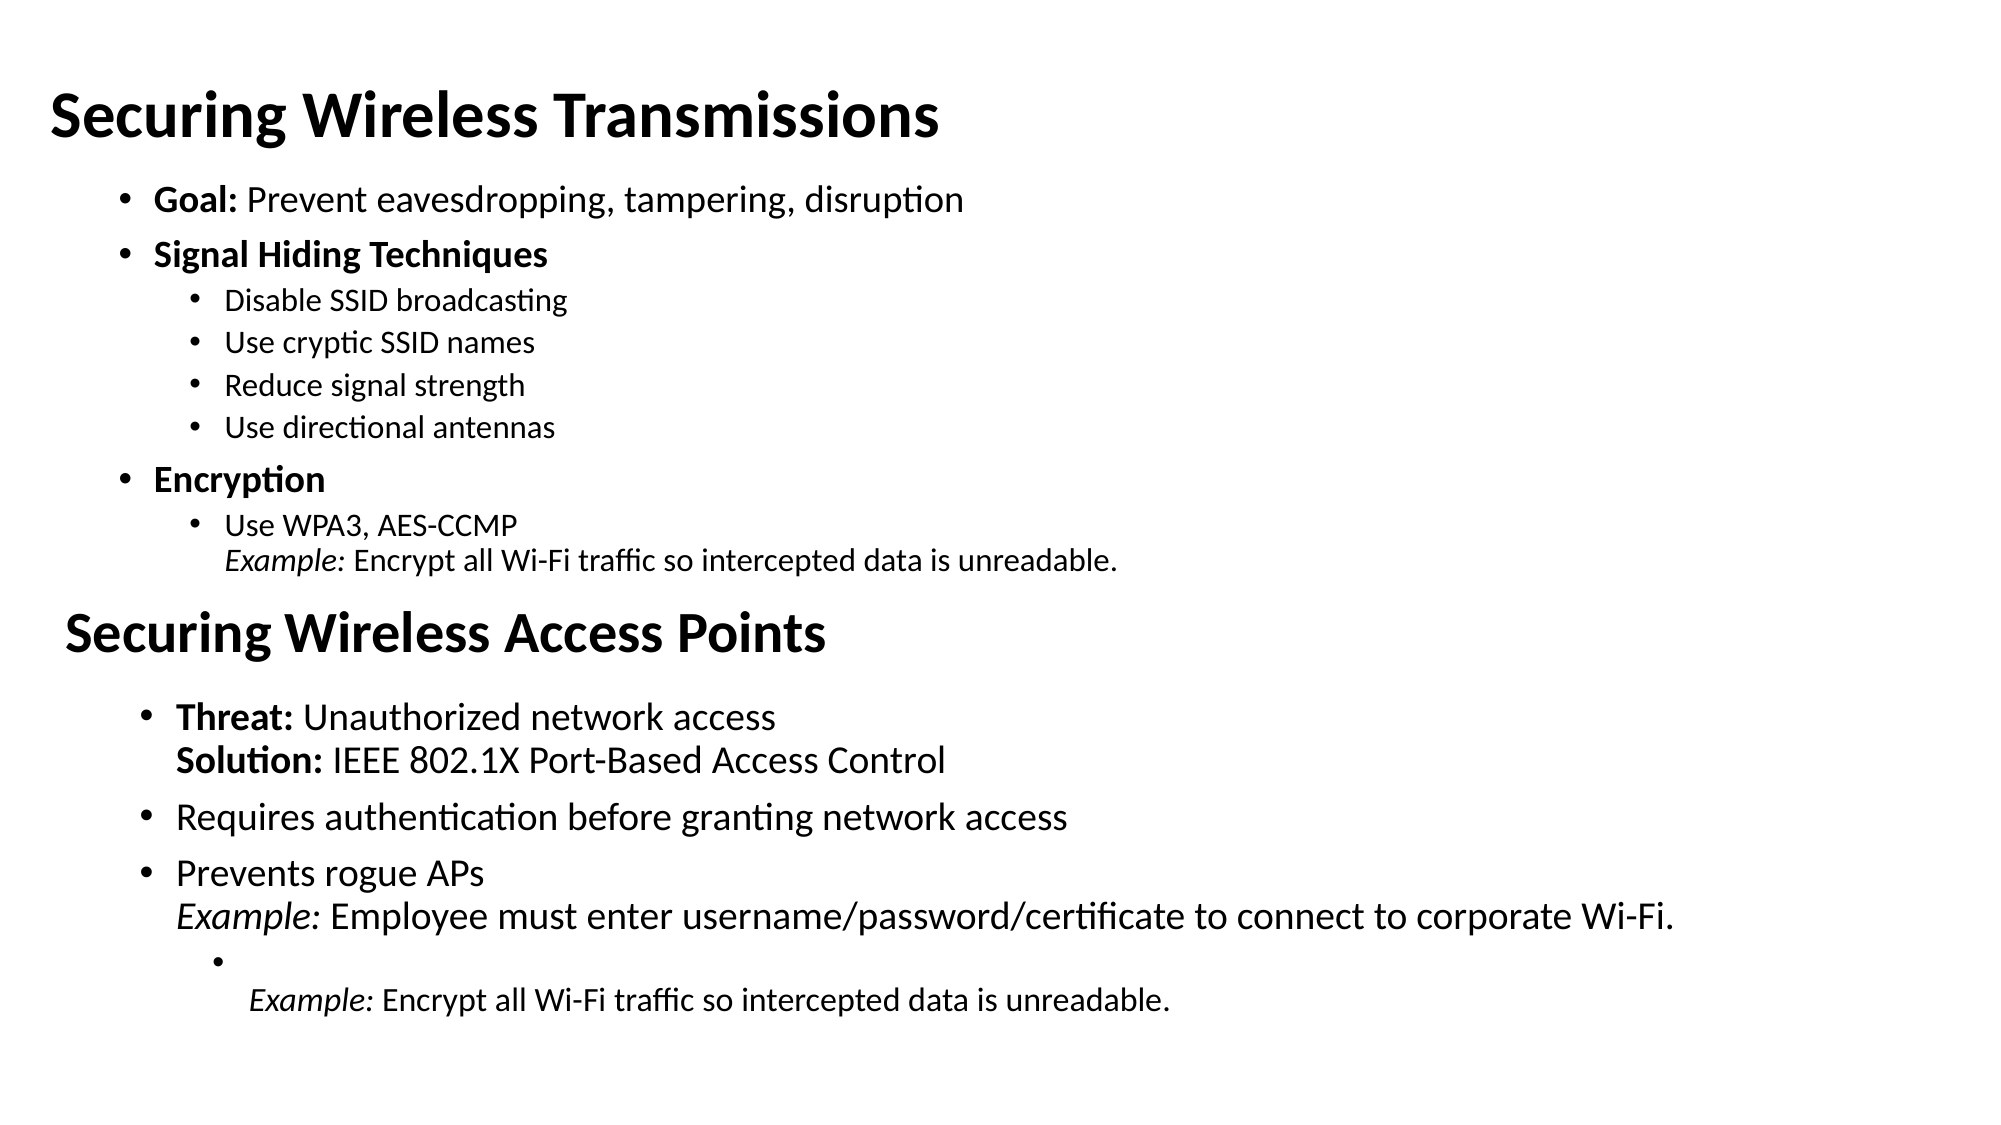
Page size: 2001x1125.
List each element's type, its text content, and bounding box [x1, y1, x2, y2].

title Securing Wireless Transmissions [35, 64, 1761, 168]
text_box Securing Wireless Access Points [50, 595, 1071, 652]
list Threat: Unauthorized network access Solution: IEEE 802.1X Port-Based Access Control Requires authentication before granting network access Prevents rogue APs Example: Employee must enter username/password/certificate to connect to corporate Wi-Fi. Example: Encrypt all Wi-Fi traffic so intercepted data is unreadable. [124, 688, 1850, 1028]
text_box Goal: Prevent eavesdropping, tampering, disruption Signal Hiding Techniques Disable SSID broadcasting Use cryptic SSID names Reduce signal strength Use directional antennas Encryption Use WPA3, AES-CCMP Example: Encrypt all Wi-Fi traffic so intercepted data is unreadable. [103, 171, 1829, 587]
